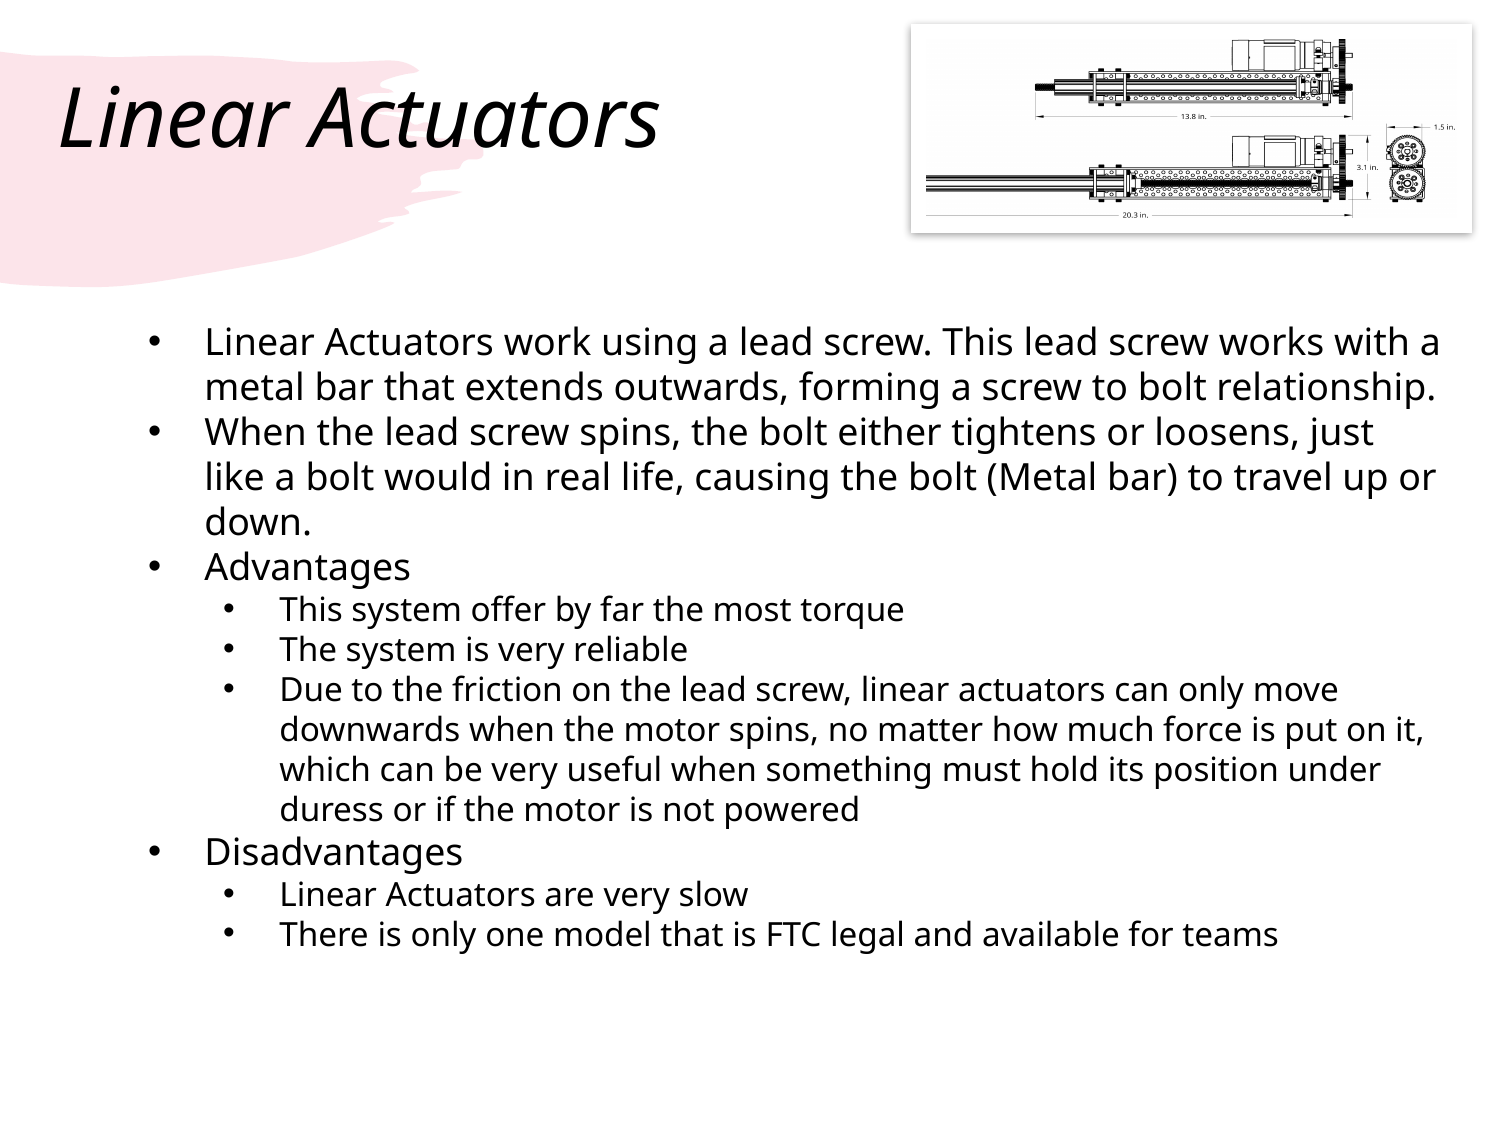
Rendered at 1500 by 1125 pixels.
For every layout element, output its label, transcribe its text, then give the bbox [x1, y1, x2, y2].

picture [925, 38, 1458, 219]
title Linear Actuators [42, 59, 905, 182]
list Linear Actuators work using a lead screw. This lead screw works with a metal bar that extends outwards, forming a screw to bolt relationship. When the lead screw spins, the bolt either tightens or loosens, just like a bolt would in real life, causing the bolt (Metal bar) to travel up or down. Advantages This system offer by far the most torque The system is very reliable Due to the friction on the lead screw, linear actuators can only move downwards when the motor spins, no matter how much force is put on it, which can be very useful when something must hold its position under duress or if the motor is not powered Disadvantages Linear Actuators are very slow There is only one model that is FTC legal and available for teams [39, 191, 1461, 1017]
